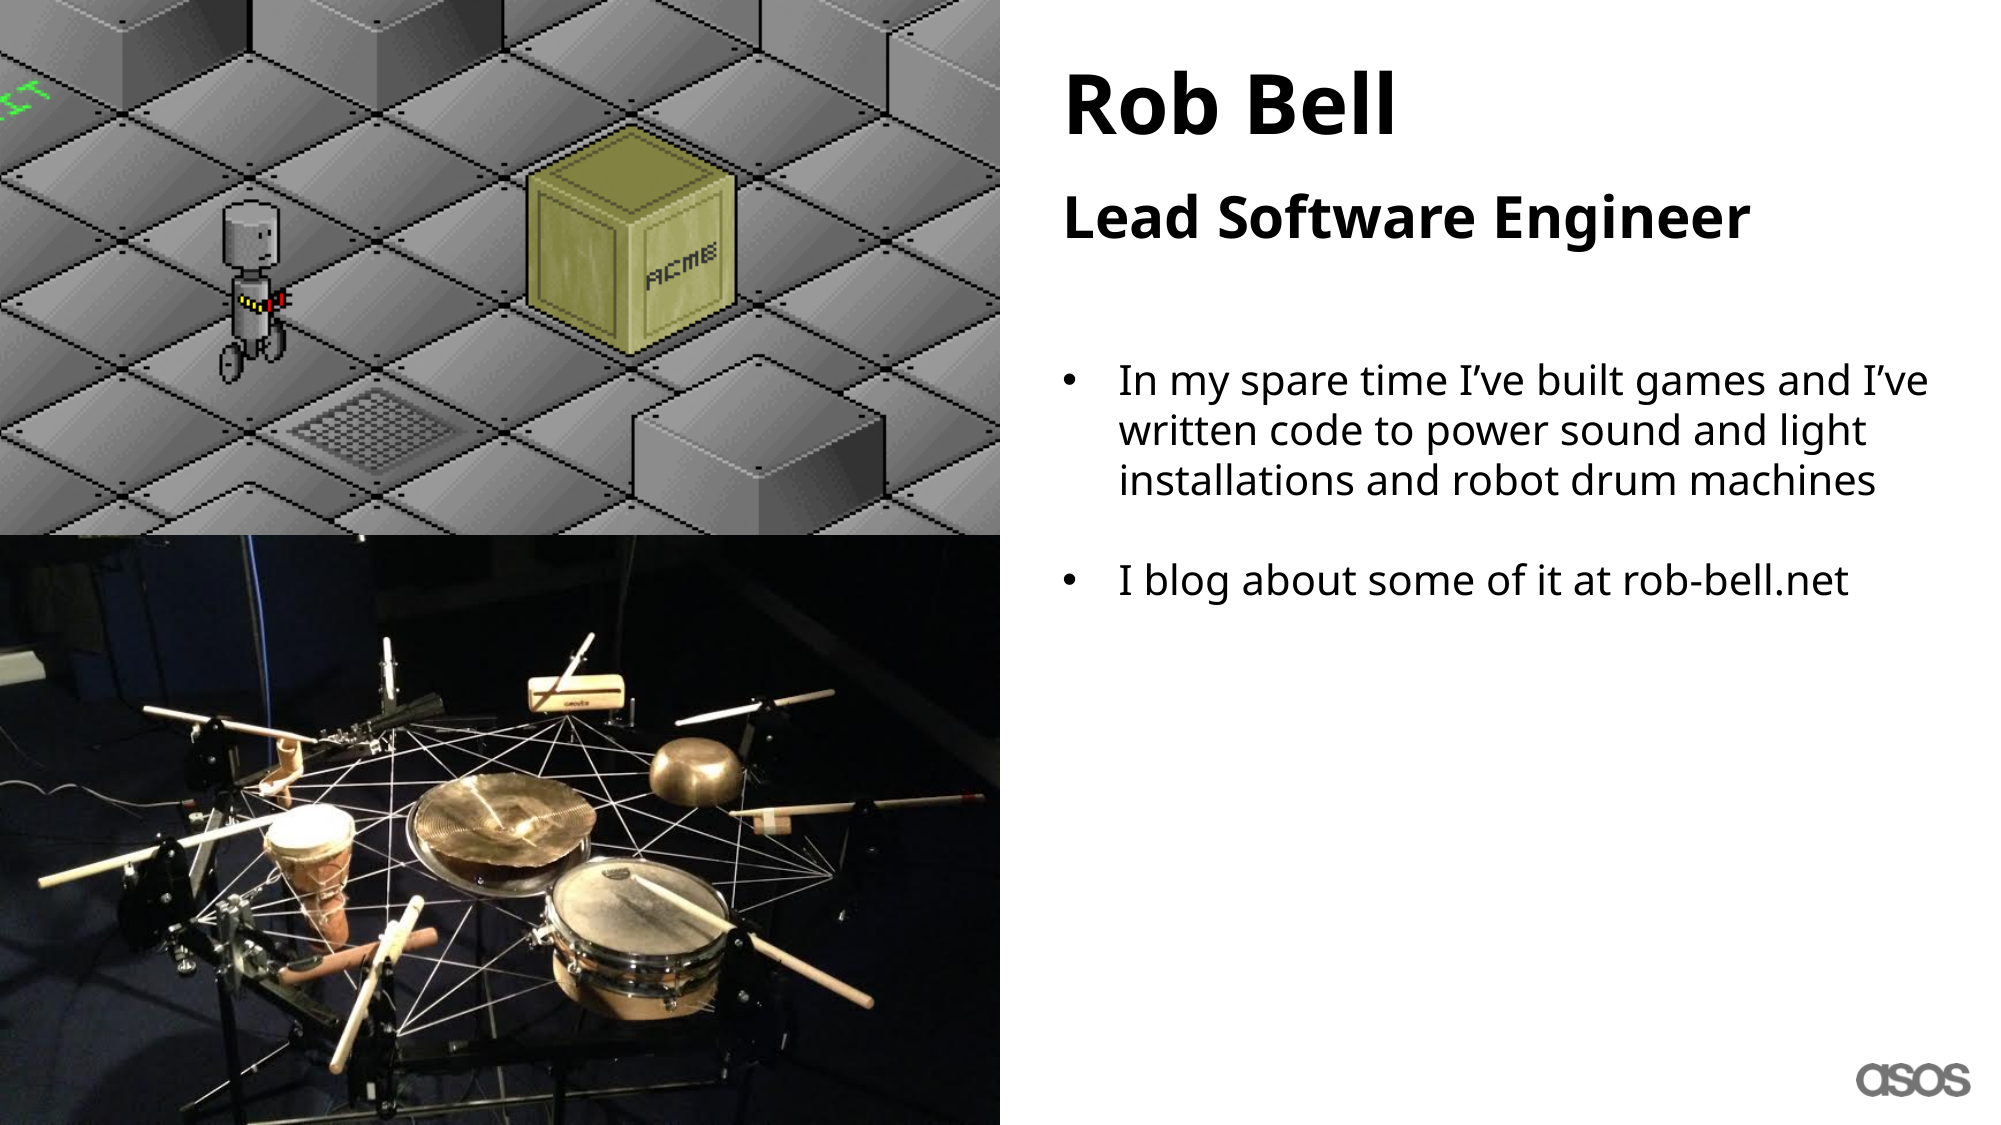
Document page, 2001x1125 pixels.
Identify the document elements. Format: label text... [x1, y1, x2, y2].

list Rob Bell [1047, 54, 1947, 171]
list In my spare time I’ve built games and I’ve written code to power sound and light installations and robot drum machines I blog about some of it at rob-bell.net [1047, 346, 1947, 994]
picture [0, 0, 1000, 1125]
list Lead Software Engineer [1047, 172, 1947, 332]
